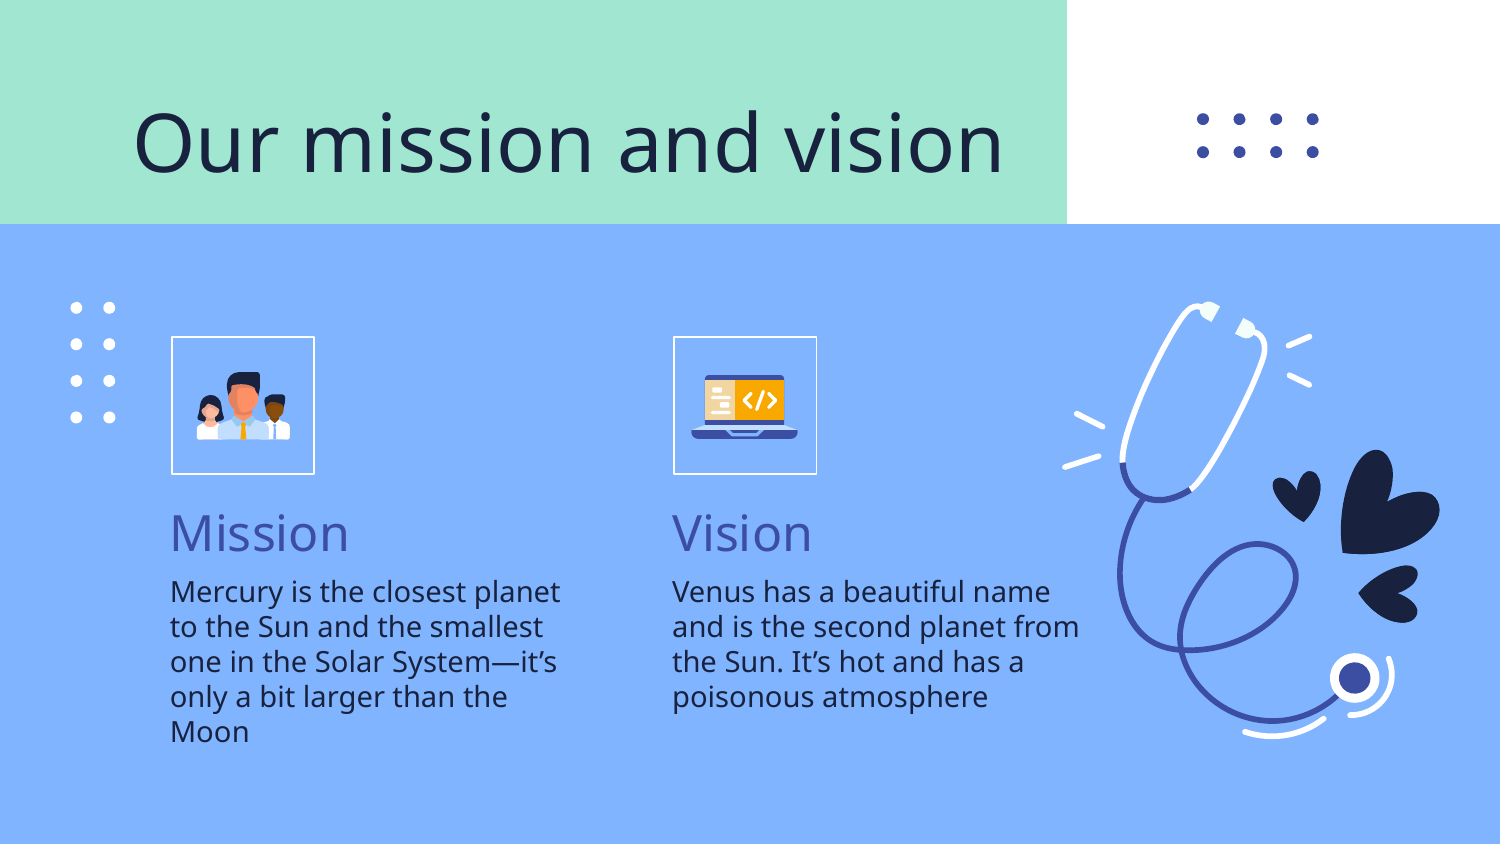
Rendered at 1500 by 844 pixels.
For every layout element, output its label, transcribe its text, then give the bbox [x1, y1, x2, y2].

subtitle Vision [657, 484, 1055, 558]
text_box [1234, 75, 1282, 198]
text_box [1060, 277, 1451, 771]
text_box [196, 371, 290, 440]
text_box [171, 337, 315, 475]
title Our mission and vision [117, 75, 1232, 177]
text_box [691, 374, 798, 440]
title Our mission and vision [1282, 75, 1383, 177]
text_box [188, 722, 193, 741]
text_box [1066, 0, 1500, 225]
subtitle Mission [154, 484, 606, 558]
text_box [173, 722, 178, 741]
subtitle Venus has a beautiful name and is the second planet from the Sun. It’s hot and has a poisonous atmosphere [657, 558, 1055, 712]
text_box [674, 337, 817, 475]
subtitle Mercury is the closest planet to the Sun and the smallest one in the Solar System—it’s only a bit larger than the Moon [154, 558, 606, 712]
